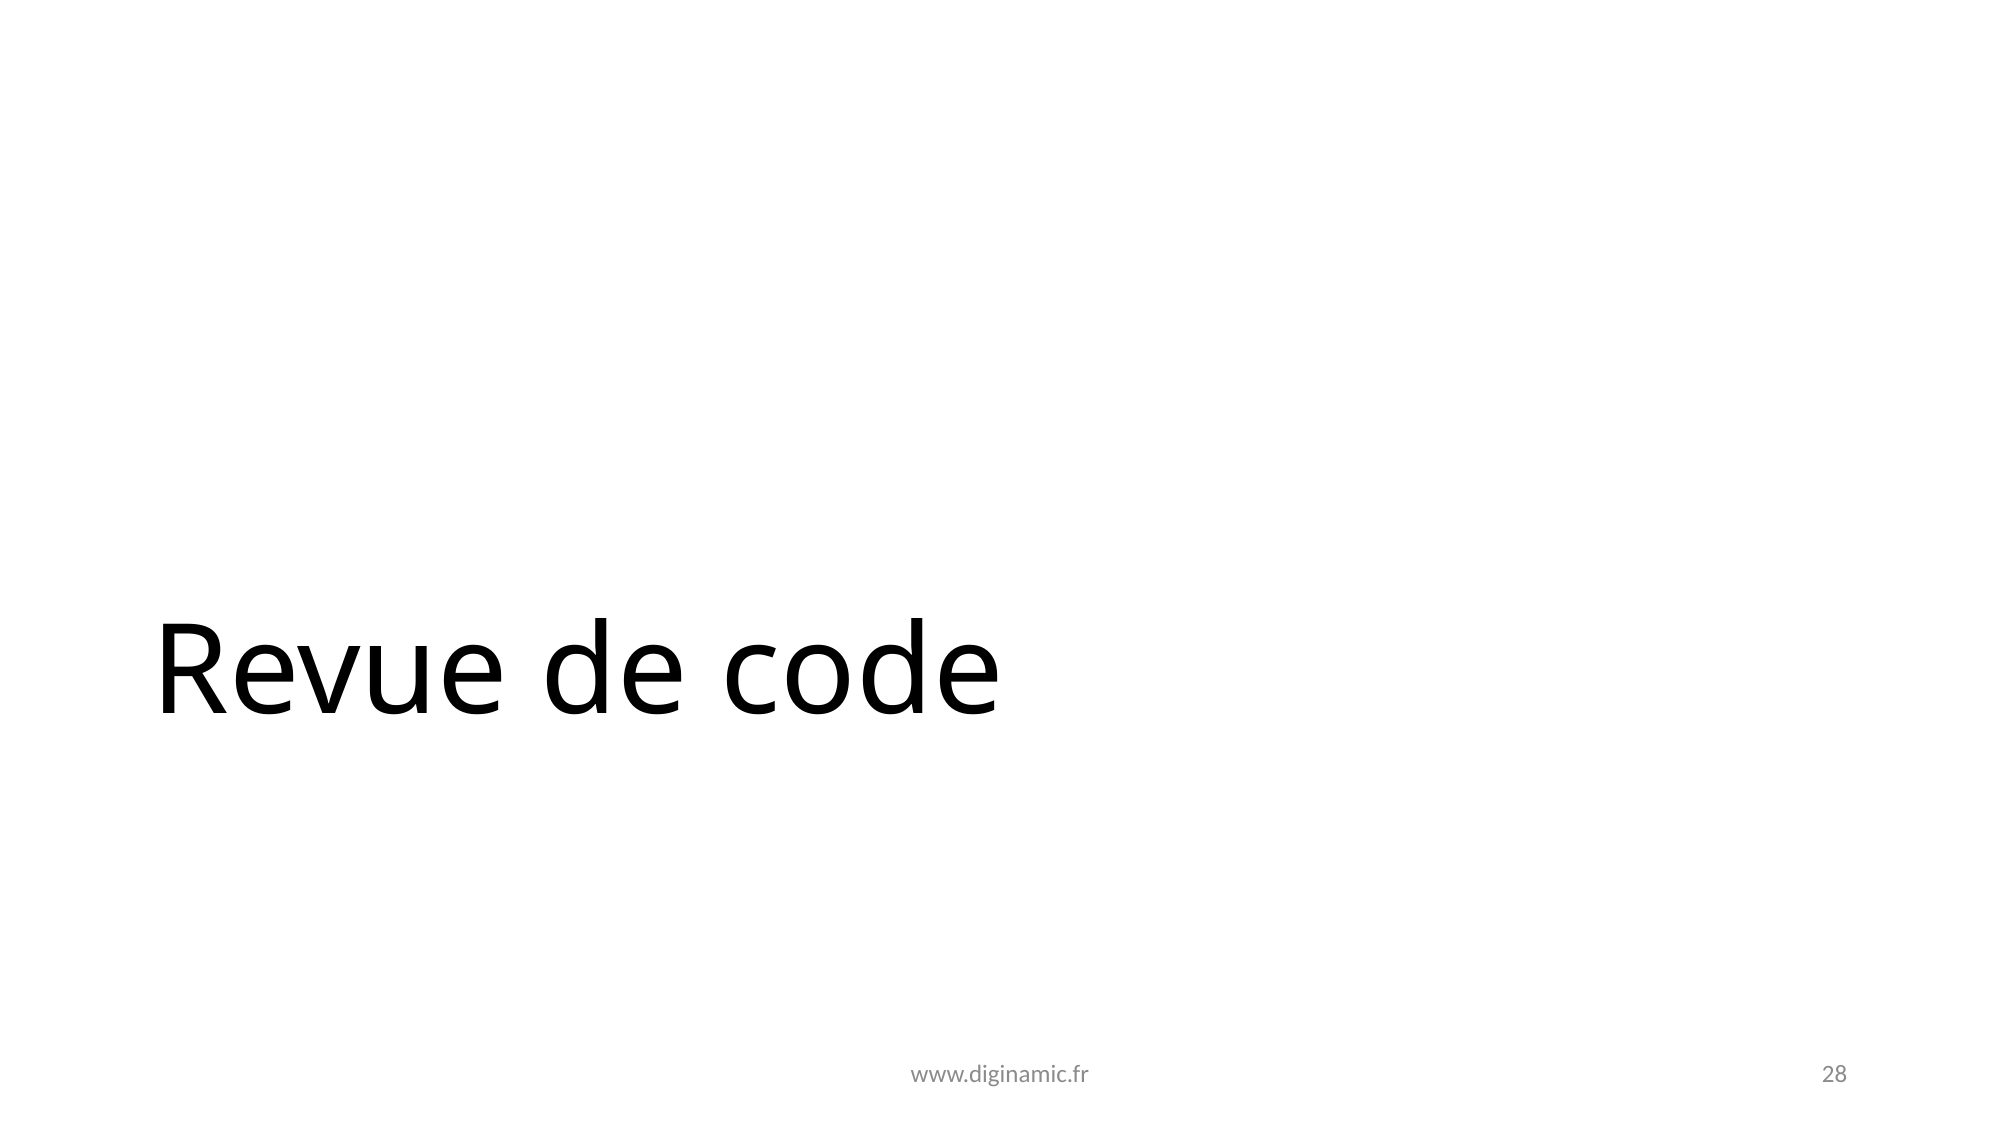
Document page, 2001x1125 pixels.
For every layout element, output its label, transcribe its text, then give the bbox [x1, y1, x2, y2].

slide_number 28 [1412, 1042, 1863, 1103]
footer www.diginamic.fr [662, 1042, 1338, 1103]
title Revue de code [136, 280, 1862, 749]
